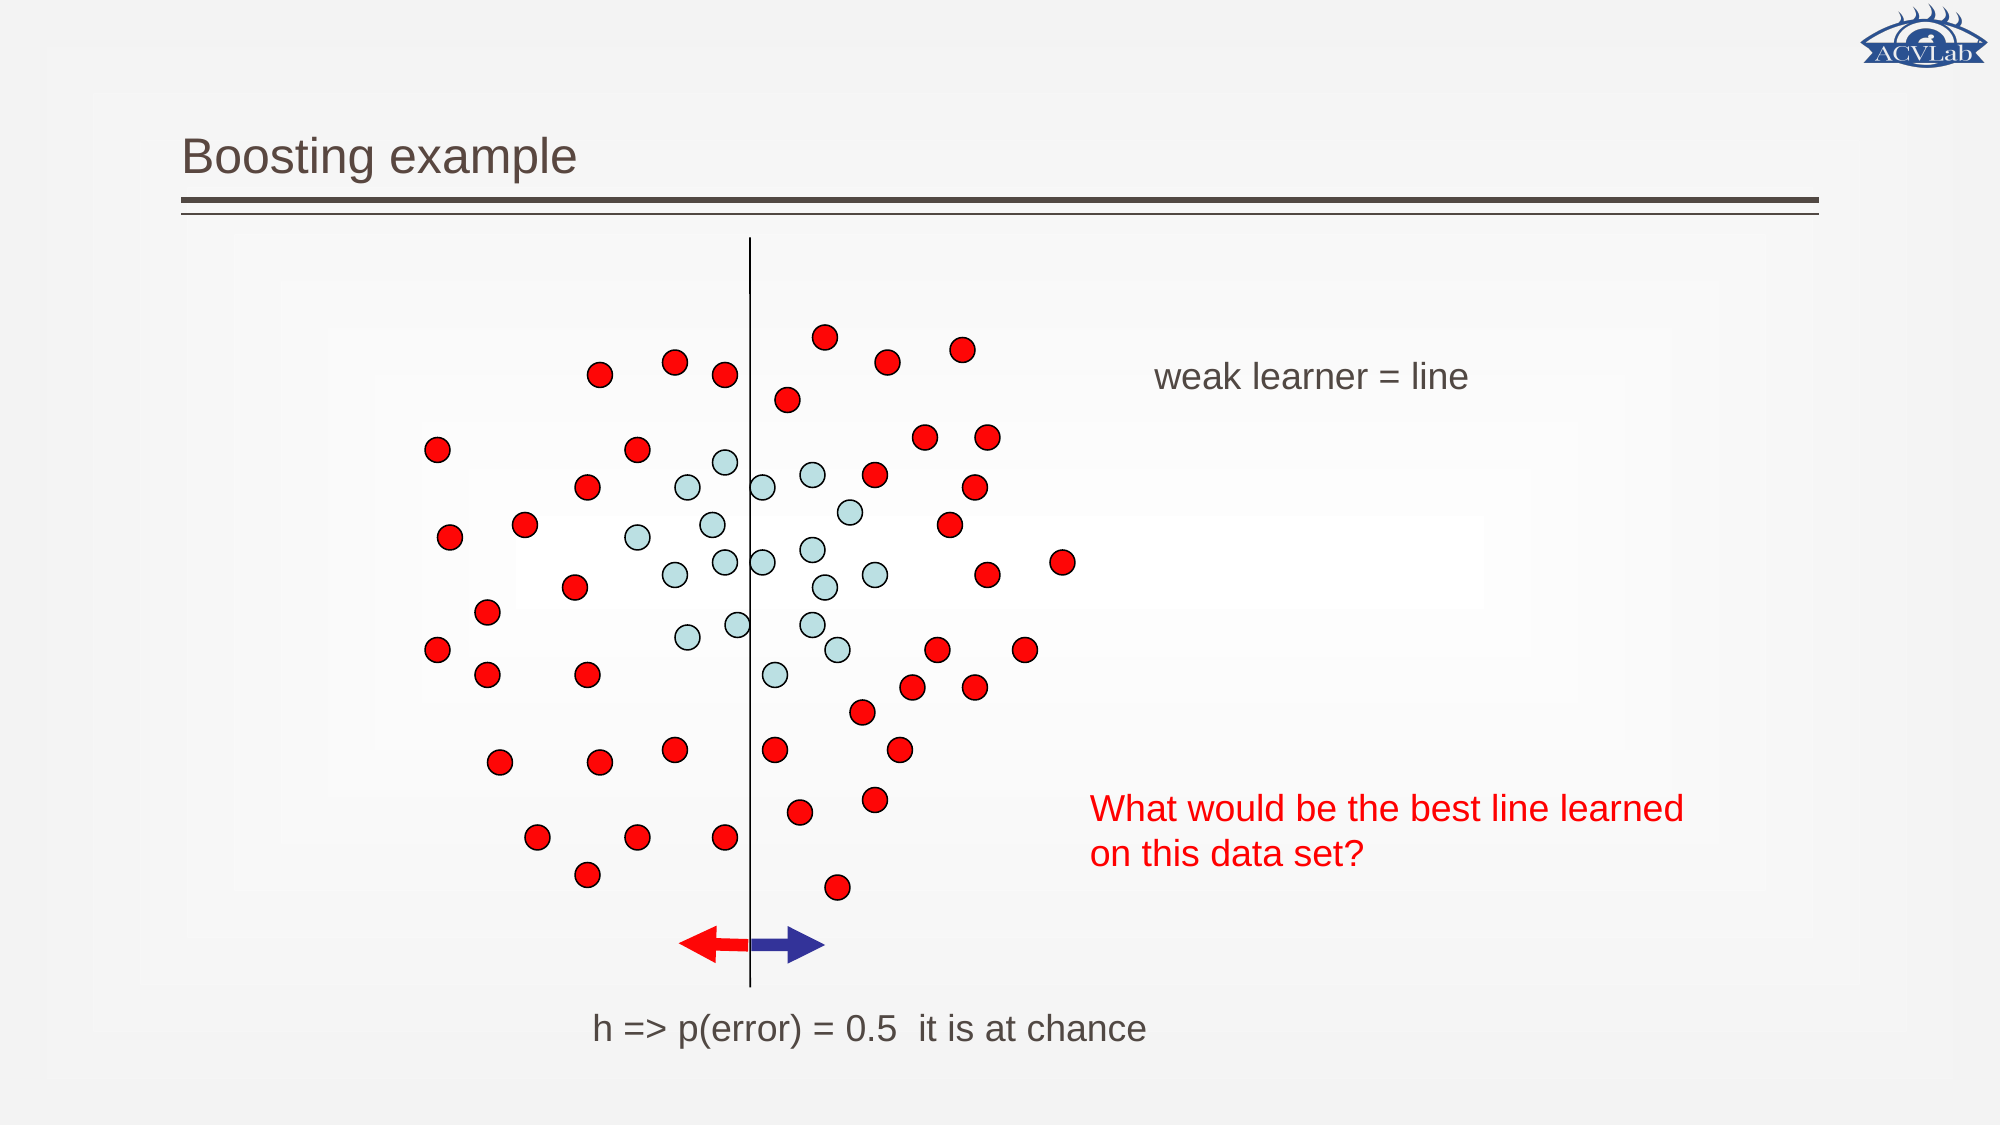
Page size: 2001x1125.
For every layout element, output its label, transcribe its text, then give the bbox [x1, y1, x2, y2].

text_box [575, 474, 601, 500]
text_box [474, 600, 500, 625]
text_box [962, 675, 988, 700]
text_box [937, 512, 963, 538]
text_box [487, 750, 513, 775]
text_box [512, 512, 538, 538]
text_box [800, 462, 826, 488]
text_box [751, 549, 775, 575]
text_box [474, 662, 500, 688]
text_box [678, 937, 749, 950]
text_box [624, 825, 650, 850]
text_box [675, 624, 700, 650]
text_box [425, 437, 451, 463]
text_box [712, 450, 738, 475]
text_box [924, 637, 950, 663]
text_box [699, 512, 725, 538]
text_box [575, 862, 601, 888]
text_box [912, 425, 938, 451]
text_box [962, 474, 988, 500]
title Boosting example [181, 12, 1819, 193]
text_box [587, 750, 613, 775]
text_box [849, 699, 875, 725]
text_box [887, 737, 913, 763]
text_box [800, 612, 826, 638]
text_box h => p(error) = 0.5 it is at chance [577, 999, 1163, 1058]
text_box [662, 737, 688, 763]
text_box [762, 737, 788, 763]
text_box [562, 575, 588, 601]
text_box [875, 350, 901, 376]
picture [1834, 0, 2001, 103]
text_box [725, 612, 750, 638]
text_box [762, 662, 788, 688]
text_box [712, 825, 738, 850]
text_box [624, 525, 650, 550]
text_box [975, 425, 1000, 451]
text_box [774, 387, 800, 413]
text_box [862, 462, 888, 488]
text_box [837, 500, 863, 526]
text_box [825, 875, 850, 901]
text_box [812, 324, 838, 350]
text_box [900, 675, 925, 700]
text_box [662, 562, 688, 588]
text_box [662, 350, 688, 376]
text_box [787, 800, 813, 826]
text_box [437, 525, 463, 550]
text_box [425, 637, 451, 663]
text_box [825, 637, 850, 663]
text_box [862, 562, 888, 588]
text_box [675, 474, 700, 500]
text_box [712, 362, 738, 388]
text_box [1012, 637, 1038, 663]
text_box [575, 662, 601, 688]
text_box [800, 537, 826, 563]
text_box [525, 825, 550, 850]
text_box [862, 787, 888, 813]
text_box What would be the best line learned on this data set? [1074, 776, 1700, 881]
text_box weak learner = line [1139, 344, 1485, 405]
text_box [624, 437, 650, 463]
text_box [975, 562, 1000, 588]
text_box [1050, 549, 1075, 575]
text_box [812, 575, 838, 601]
text_box [950, 337, 976, 363]
text_box [751, 474, 775, 500]
text_box [587, 362, 613, 388]
text_box [712, 549, 738, 575]
text_box [751, 938, 826, 952]
